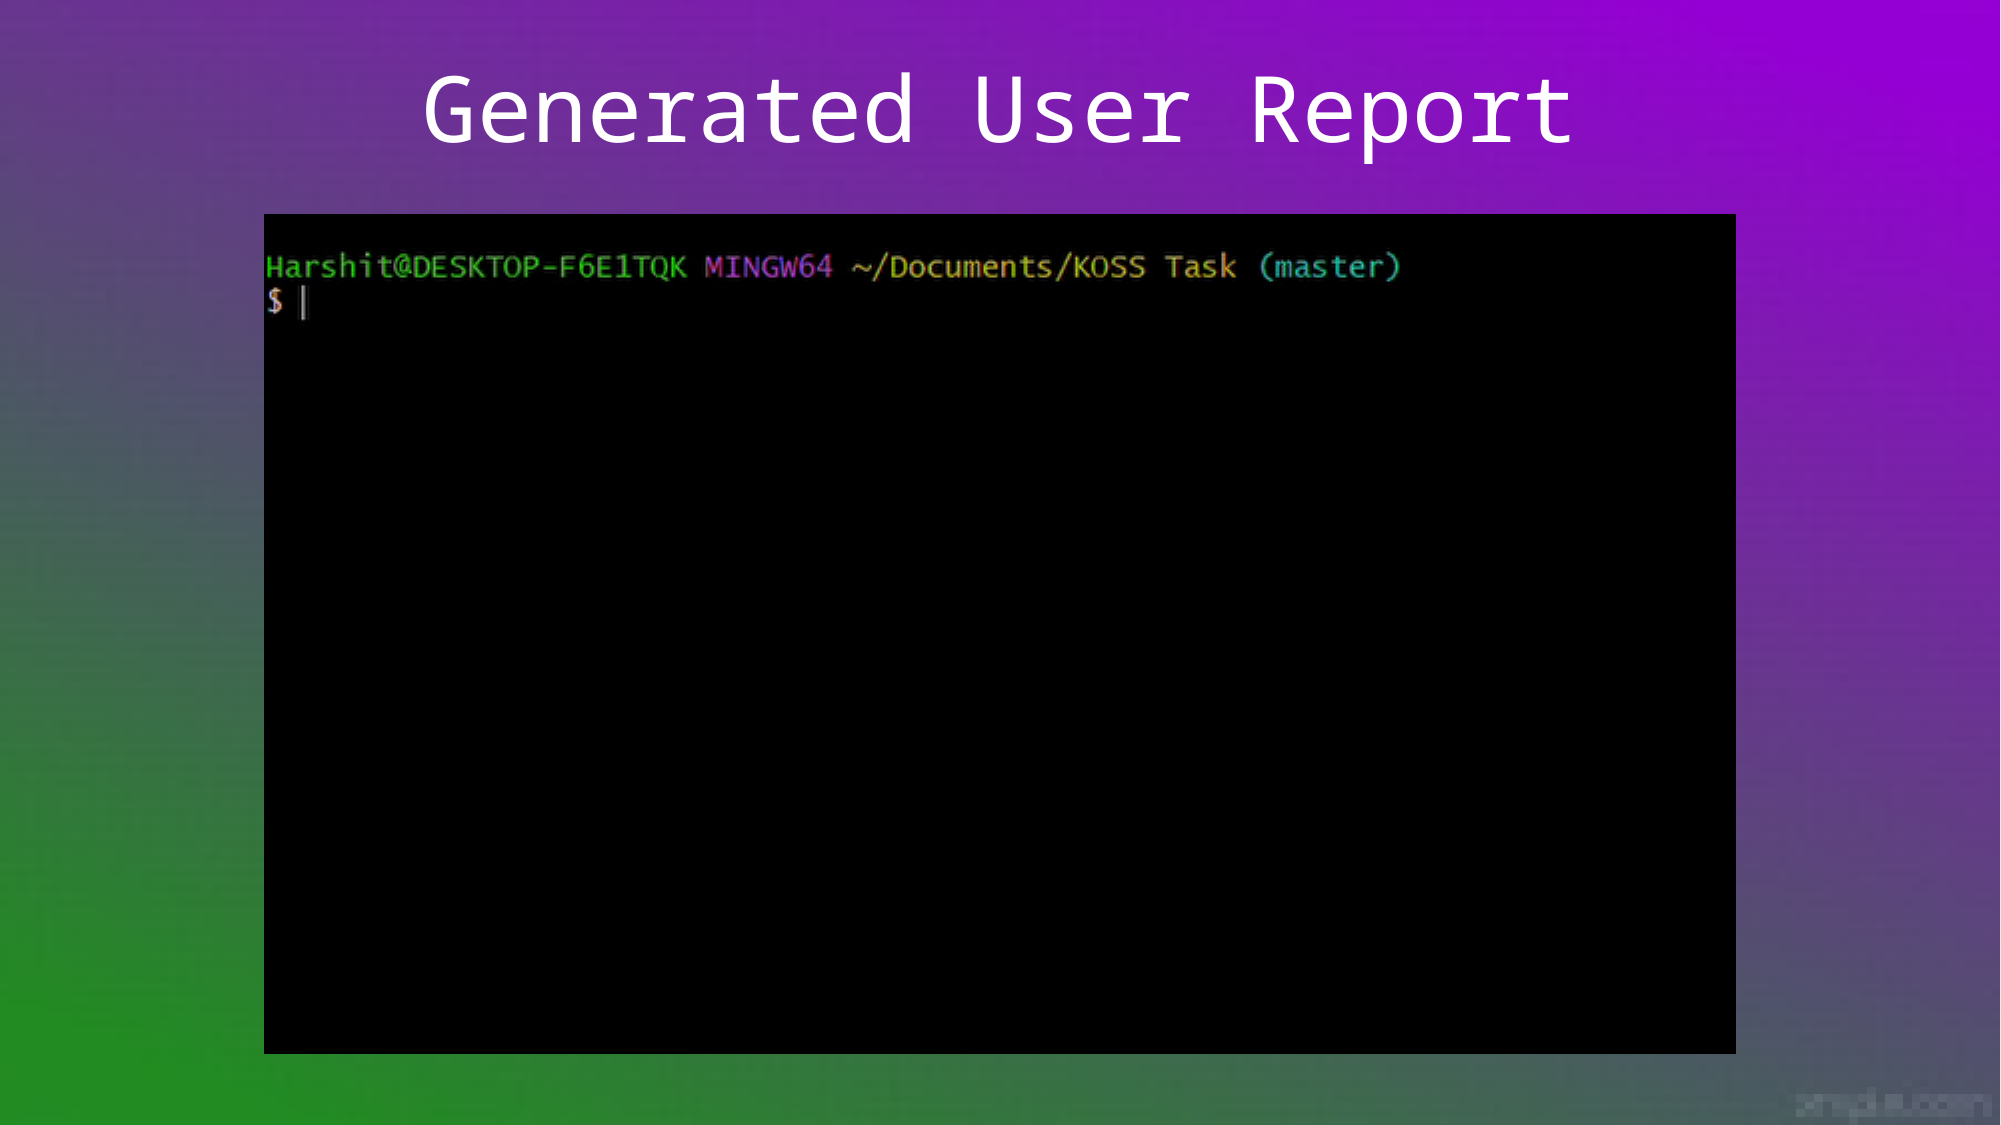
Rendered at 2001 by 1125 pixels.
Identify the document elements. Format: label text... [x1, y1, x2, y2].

picture [0, 0, 2001, 1125]
text_box Generated User Report [407, 43, 1593, 169]
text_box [263, 213, 1737, 1055]
